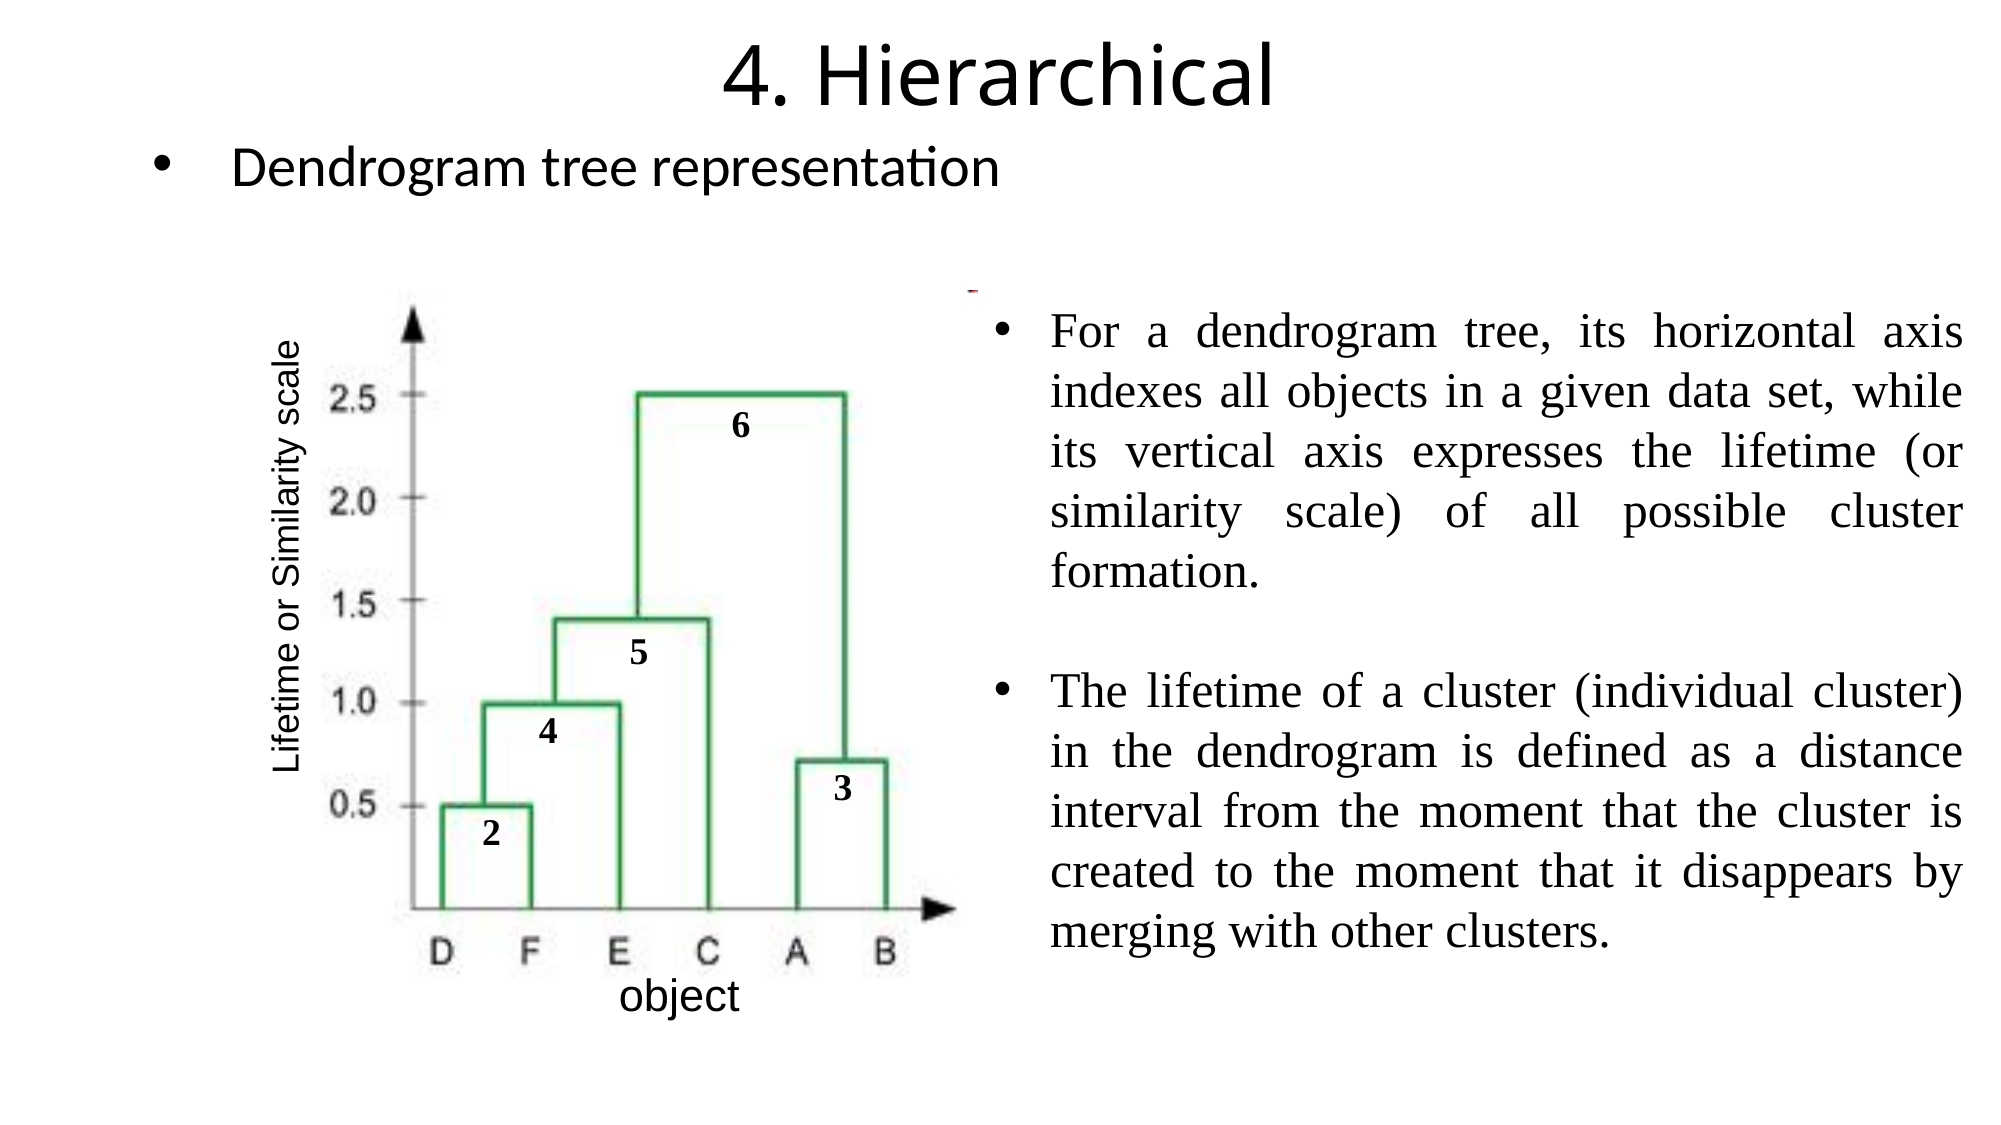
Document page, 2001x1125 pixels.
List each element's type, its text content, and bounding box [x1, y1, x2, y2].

list Dendrogram tree representation [137, 138, 1863, 1014]
text_box Lifetime or Similarity scale [253, 334, 308, 789]
text_box For a dendrogram tree, its horizontal axis indexes all objects in a given data set, while its vertical axis expresses the lifetime (or similarity scale) of all possible cluster formation. The lifetime of a cluster (individual cluster) in the dendrogram is defined as a distance interval from the moment that the cluster is created to the moment that it disappears by merging with other clusters. [979, 290, 1979, 966]
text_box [308, 290, 978, 1030]
text_box 4. Hierarchical [137, 19, 1863, 138]
